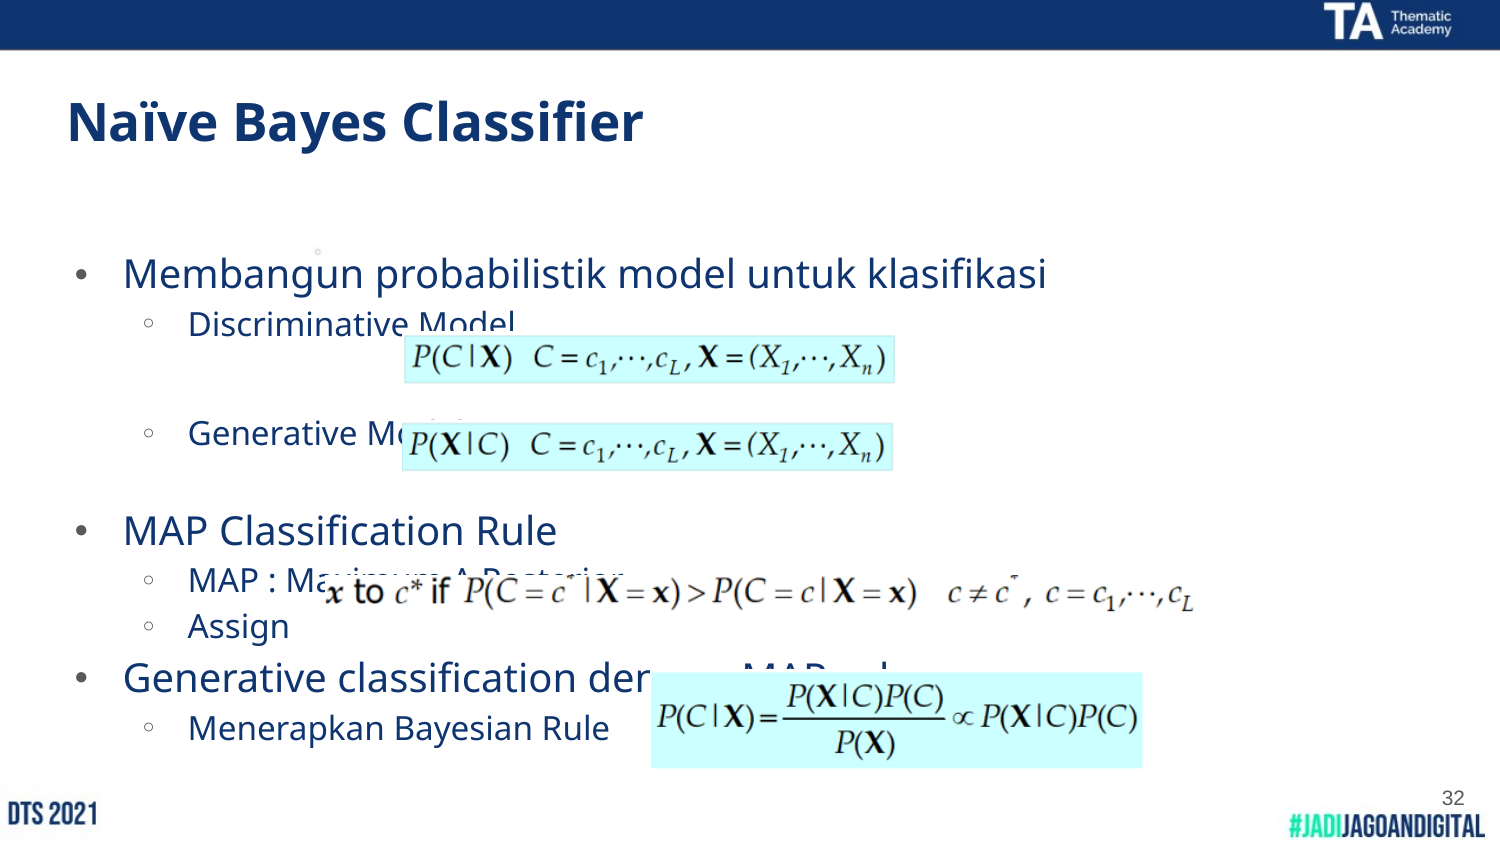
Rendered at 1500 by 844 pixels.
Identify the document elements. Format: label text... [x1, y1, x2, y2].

list Membangun probabilistik model untuk klasifikasi Discriminative Model Generative Model MAP Classification Rule MAP : Maximum A Posterior Assign Generative classification dengan MAP rule Menerapkan Bayesian Rule [42, 226, 1409, 765]
picture [0, 0, 1500, 844]
title Naïve Bayes Classifier [51, 72, 1449, 167]
slide_number 32 [1389, 764, 1480, 830]
